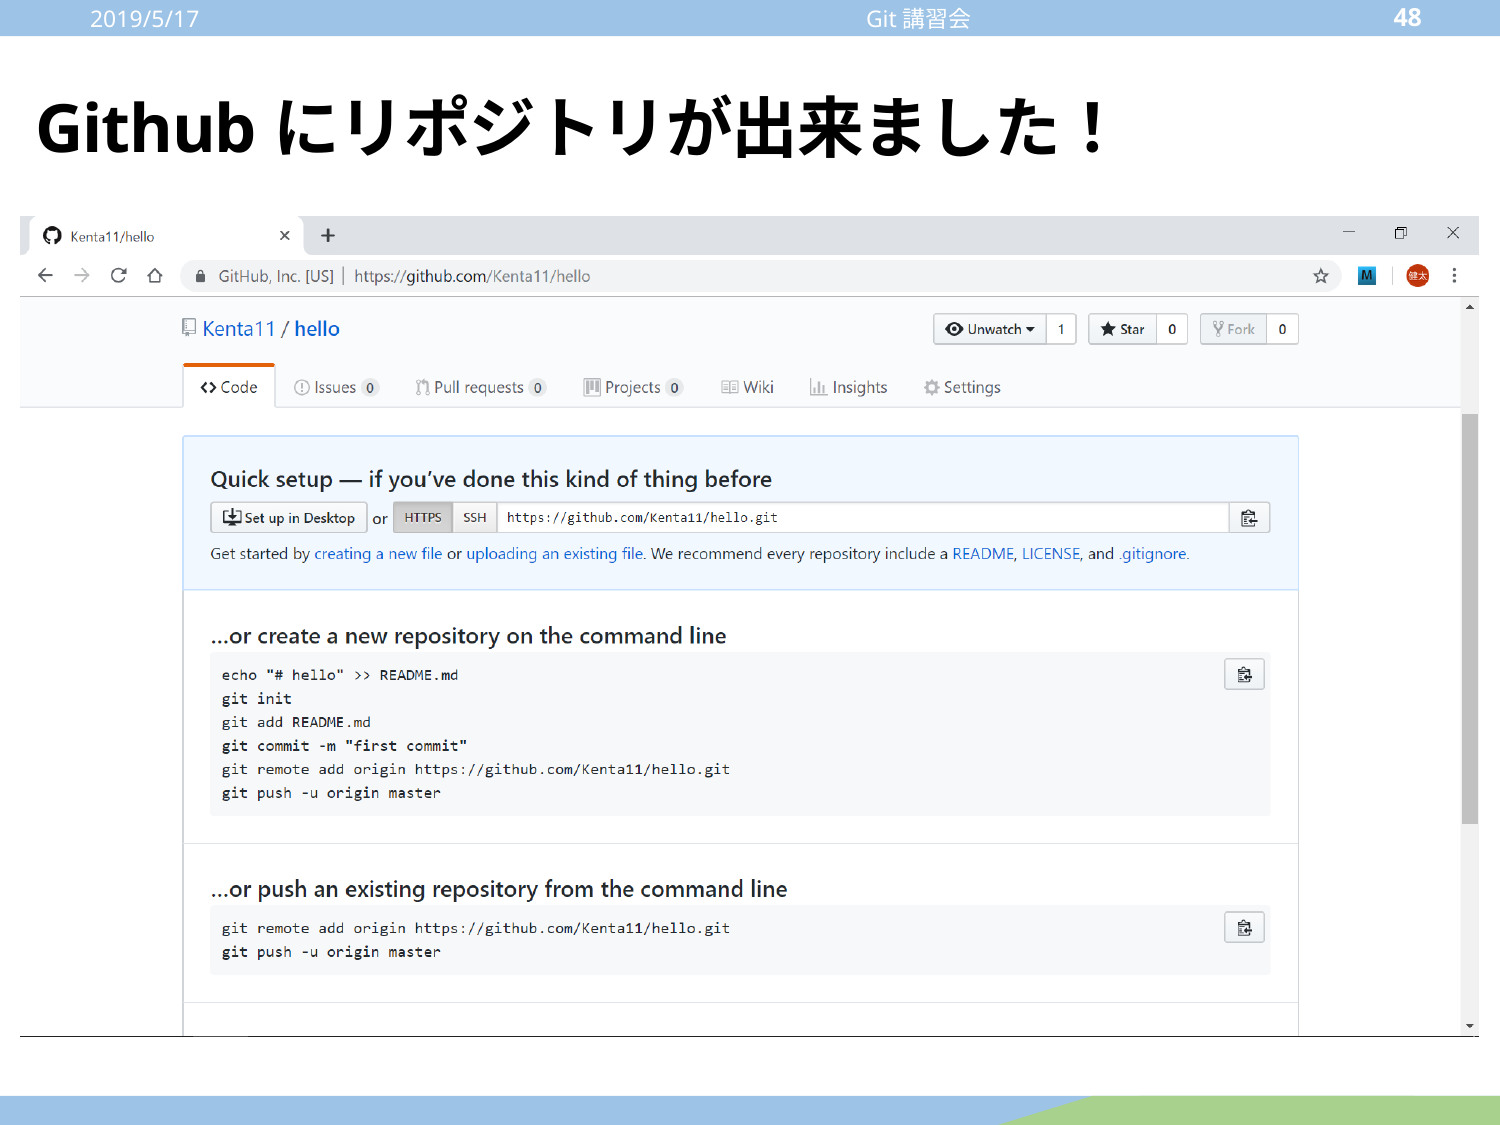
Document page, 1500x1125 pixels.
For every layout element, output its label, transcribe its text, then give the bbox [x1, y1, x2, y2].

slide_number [75, 0, 471, 36]
footer Git講習会 [517, 0, 1321, 37]
title Githubにリポジトリが出来ました！ [20, 68, 1483, 184]
picture [20, 215, 1480, 1037]
slide_number 48 [1320, 0, 1496, 36]
